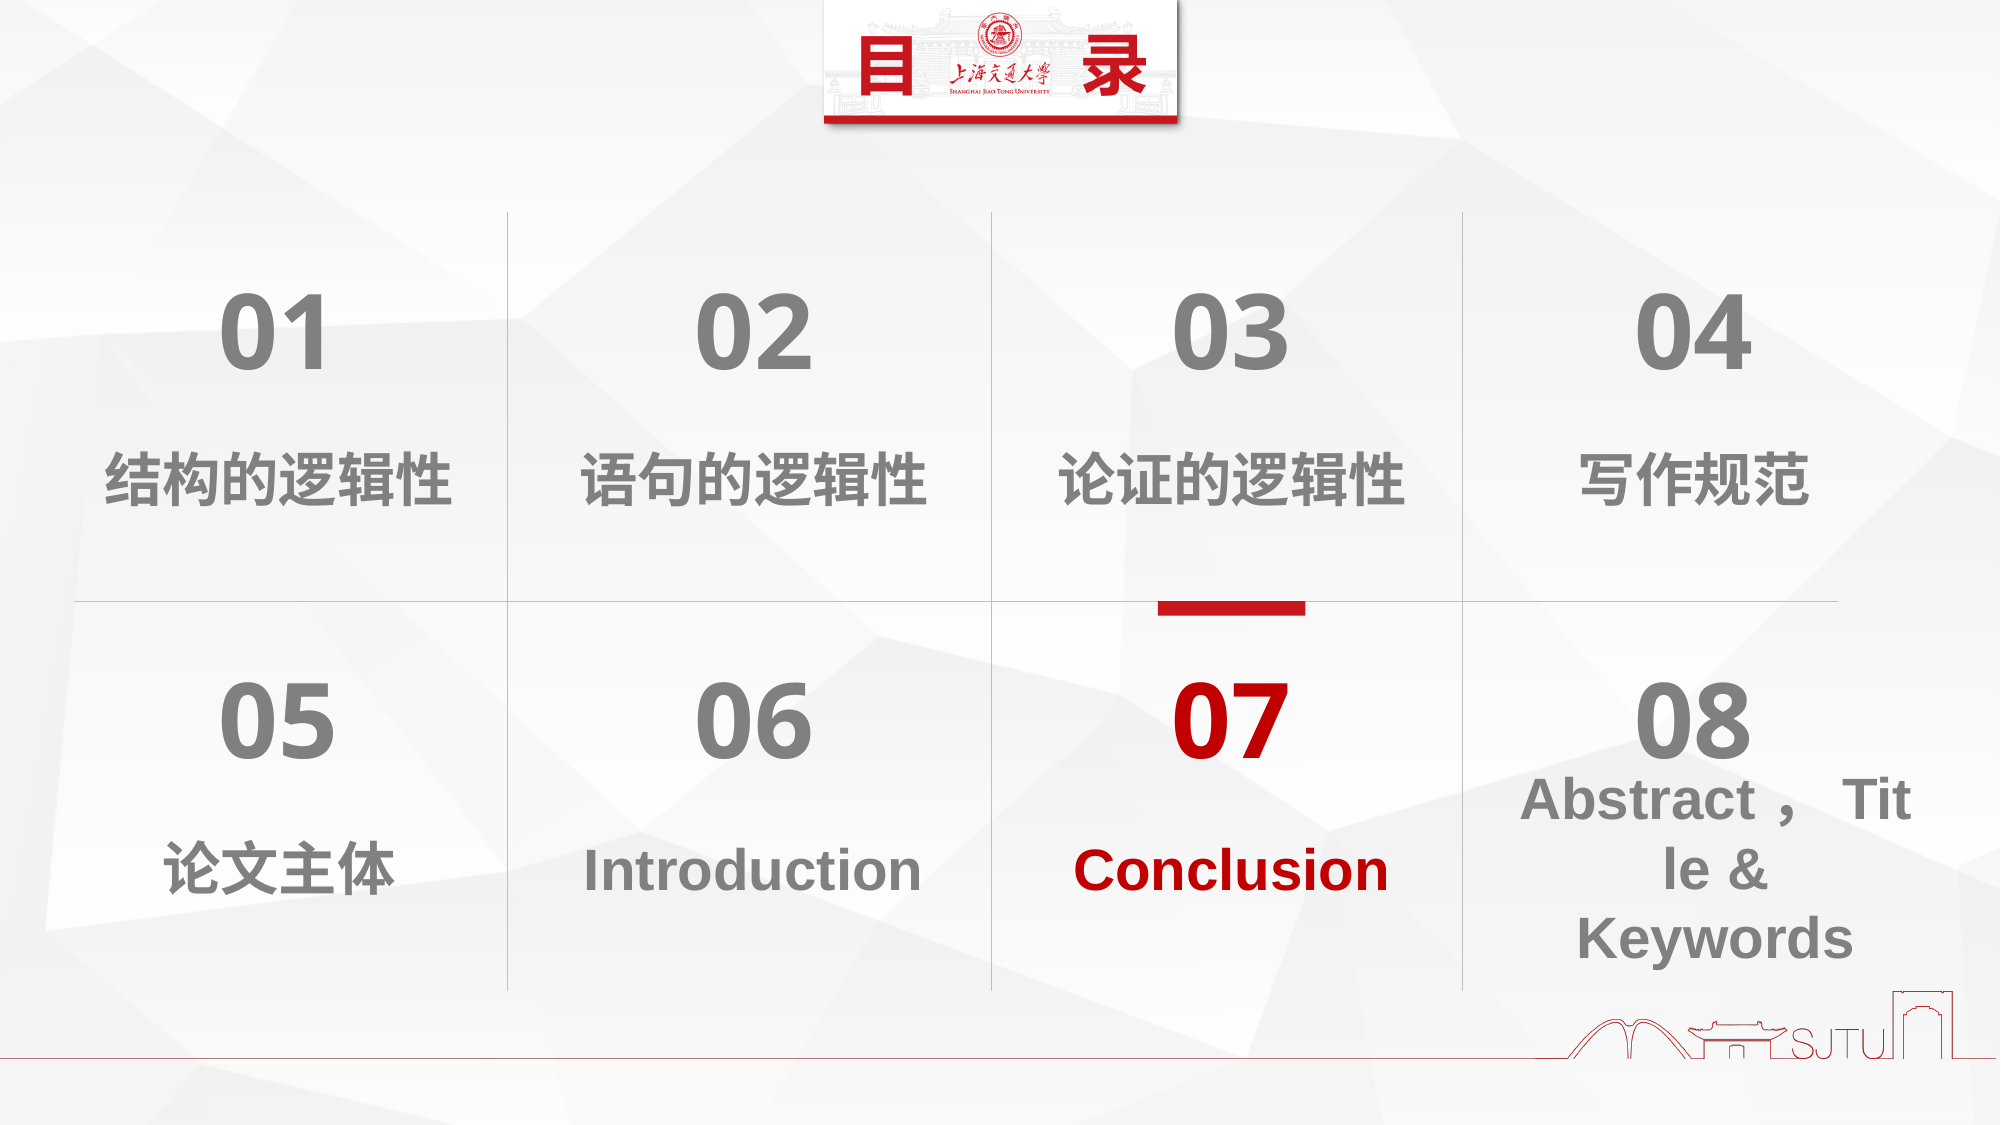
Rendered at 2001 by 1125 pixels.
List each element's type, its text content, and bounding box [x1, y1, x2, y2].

text_box 03 [1112, 257, 1351, 400]
text_box 06 [634, 646, 873, 789]
text_box 论证的逻辑性 [1042, 414, 1422, 521]
text_box Introduction [568, 803, 939, 909]
picture [0, 0, 2000, 1125]
text_box 07 [1112, 646, 1351, 789]
text_box 08 [1574, 646, 1813, 753]
text_box 05 [159, 646, 398, 789]
text_box 04 [1574, 257, 1813, 400]
text_box 论文主体 [147, 803, 411, 909]
text_box 01 [159, 257, 398, 400]
text_box [1157, 602, 1307, 617]
text_box 写作规范 [1562, 414, 1826, 521]
text_box 02 [634, 257, 873, 400]
text_box Abstract，Title & Keywords [1500, 753, 1931, 979]
text_box 结构的逻辑性 [89, 414, 469, 521]
text_box Conclusion [1058, 803, 1406, 909]
text_box 语句的逻辑性 [564, 414, 944, 521]
